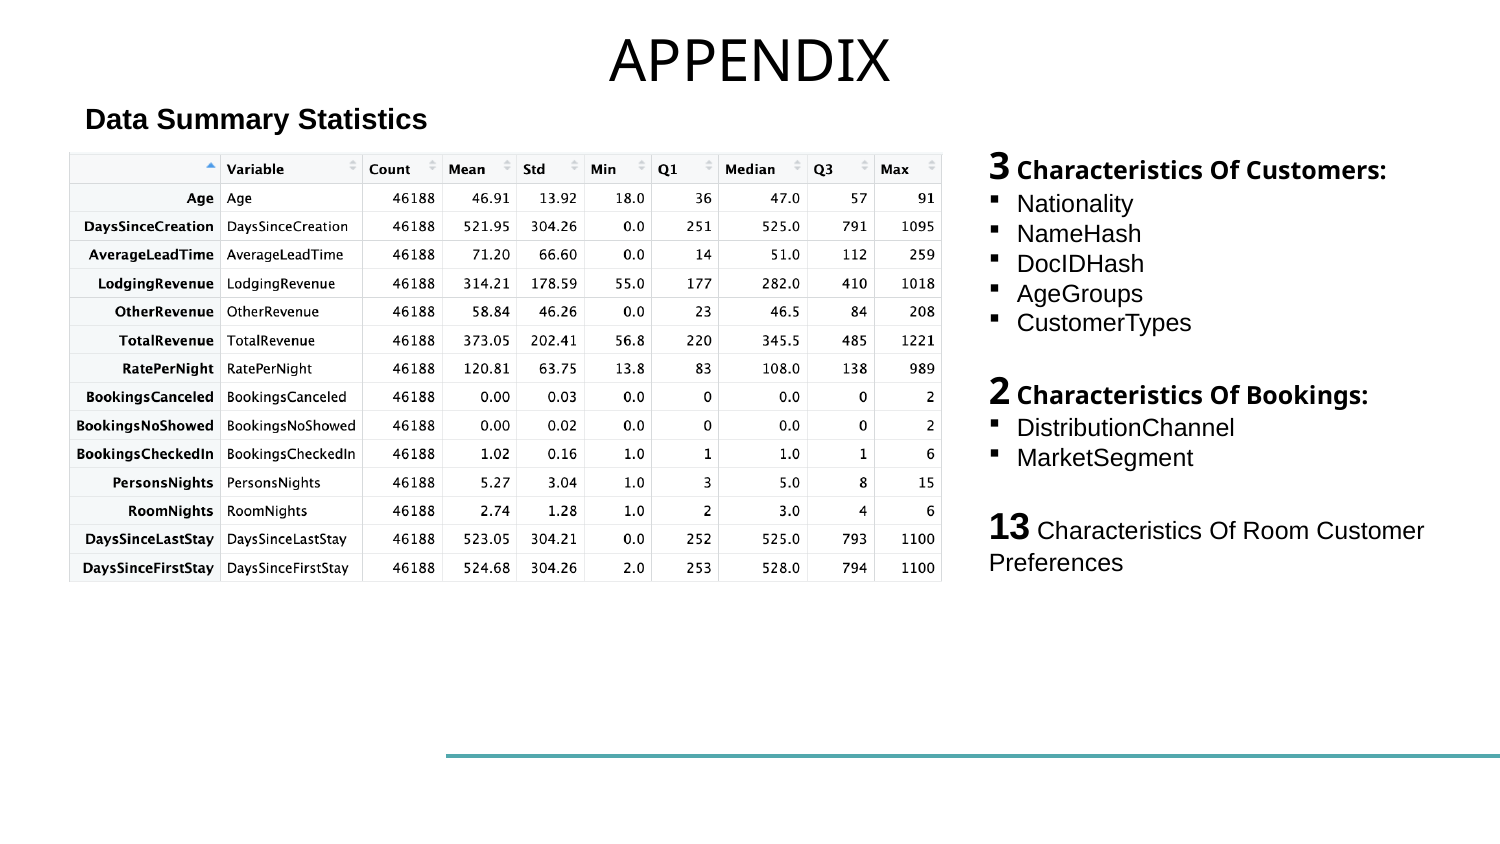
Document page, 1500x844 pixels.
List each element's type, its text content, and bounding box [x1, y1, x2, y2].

picture [69, 151, 944, 582]
title APPENDIX [116, 7, 1383, 102]
text_box 3 Characteristics Of Customers: Nationality NameHash DocIDHash AgeGroups CustomerTypes 2 Characteristics Of Bookings: DistributionChannel MarketSegment 13 Characteristics Of Room Customer Preferences [973, 134, 1500, 649]
text_box Data Summary Statistics [70, 93, 444, 143]
